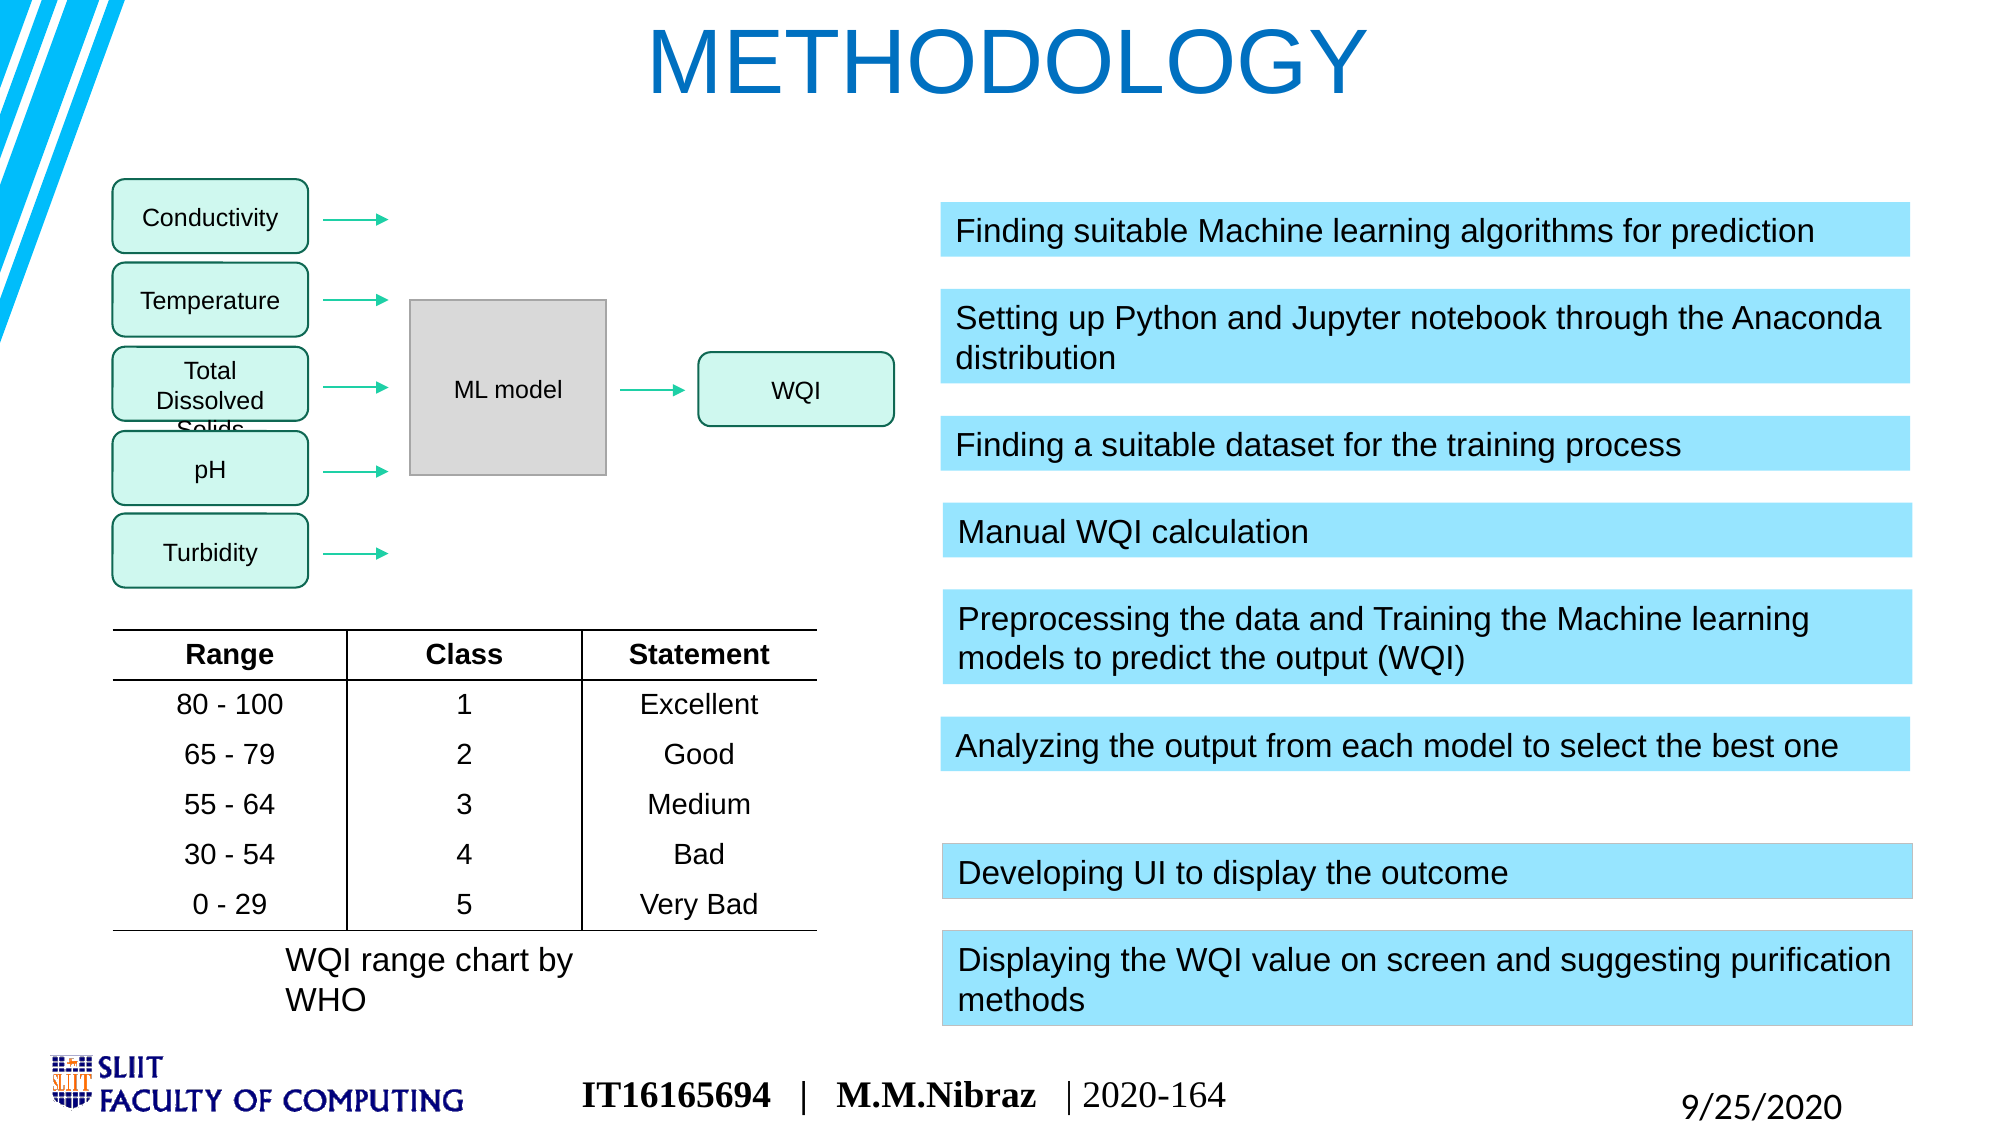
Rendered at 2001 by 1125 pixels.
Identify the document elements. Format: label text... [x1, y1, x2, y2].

table_cell 55 - 64 [113, 780, 346, 830]
table_cell Medium [583, 780, 817, 830]
text_box [697, 351, 896, 428]
text_box Analyzing the output from each model to select the best one [940, 716, 1911, 772]
text_box METHODOLOGY [49, 12, 1967, 143]
text_box pH [112, 446, 309, 491]
table_cell Very Bad [583, 880, 817, 930]
table_cell 1 [348, 681, 581, 730]
text_box IT16165694 | M.M.Nibraz | 2020-164 [566, 1088, 1567, 1123]
text_box [111, 512, 310, 589]
text_box Preprocessing the data and Training the Machine learning models to predict the output (WQI) [942, 589, 1913, 685]
text_box [111, 178, 310, 255]
text_box Displaying the WQI value on screen and suggesting purification methods [942, 930, 1913, 1026]
table_cell 80 - 100 [113, 681, 346, 730]
text_box Setting up Python and Jupyter notebook through the Anaconda distribution [940, 288, 1911, 384]
table_cell 0 - 29 [113, 880, 346, 930]
table_cell 2 [348, 730, 581, 780]
text_box [111, 261, 310, 338]
text_box [111, 429, 310, 507]
text_box WQI range chart by WHO [270, 931, 659, 1026]
table_cell 4 [348, 830, 581, 880]
text_box 9/25/2020 [1665, 1074, 1870, 1125]
table_header Statement [583, 631, 817, 679]
text_box Finding suitable Machine learning algorithms for prediction [940, 202, 1911, 257]
table_cell Good [583, 730, 817, 780]
table_header Class [348, 631, 581, 679]
text_box Conductivity [112, 194, 309, 240]
text_box Total Dissolved Solids [112, 346, 309, 438]
text_box ML model [410, 366, 606, 412]
table_cell 5 [348, 880, 581, 930]
table_cell Bad [583, 830, 817, 880]
table_cell Excellent [583, 681, 817, 730]
text_box WQI [698, 367, 894, 413]
text_box Temperature [112, 277, 309, 323]
text_box Turbidity [112, 528, 309, 574]
text_box Developing UI to display the outcome [942, 843, 1913, 899]
table_header Range [113, 631, 346, 679]
text_box Finding a suitable dataset for the training process [940, 415, 1911, 471]
picture [33, 1036, 484, 1125]
text_box Manual WQI calculation [942, 502, 1913, 558]
table_cell 3 [348, 780, 581, 830]
table_cell 30 - 54 [113, 830, 346, 880]
table_cell 65 - 79 [113, 730, 346, 780]
text_box [409, 299, 607, 476]
